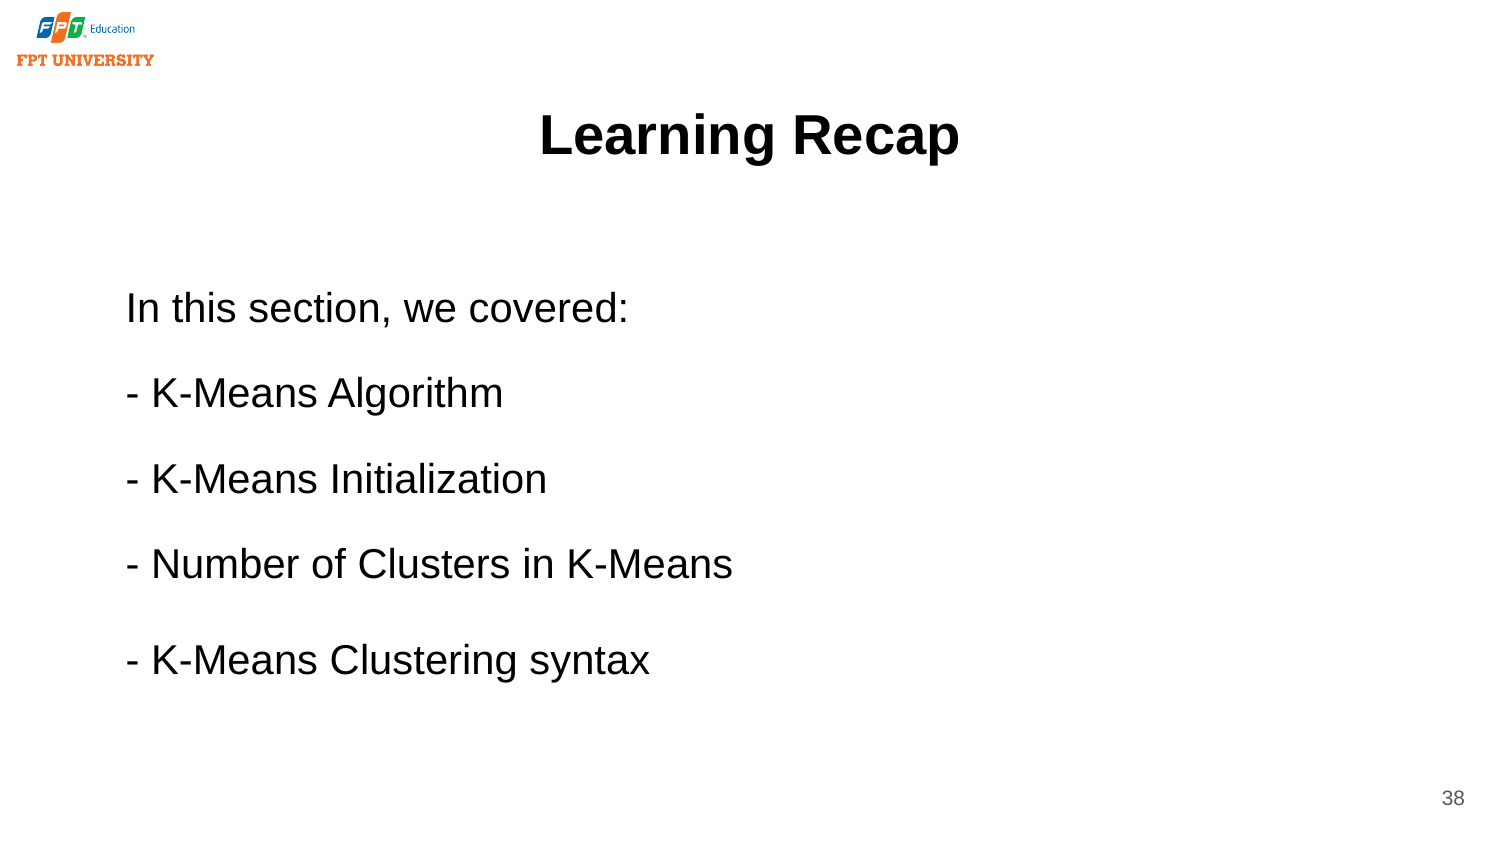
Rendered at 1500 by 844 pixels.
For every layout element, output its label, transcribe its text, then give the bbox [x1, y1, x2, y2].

picture [11, 1, 160, 77]
list In this section, we covered: - K-Means Algorithm - K-Means Initialization - Number of Clusters in K-Means - K-Means Clustering syntax [110, 240, 1418, 731]
slide_number 38 [1389, 764, 1480, 830]
title Learning Recap [51, 72, 1449, 167]
